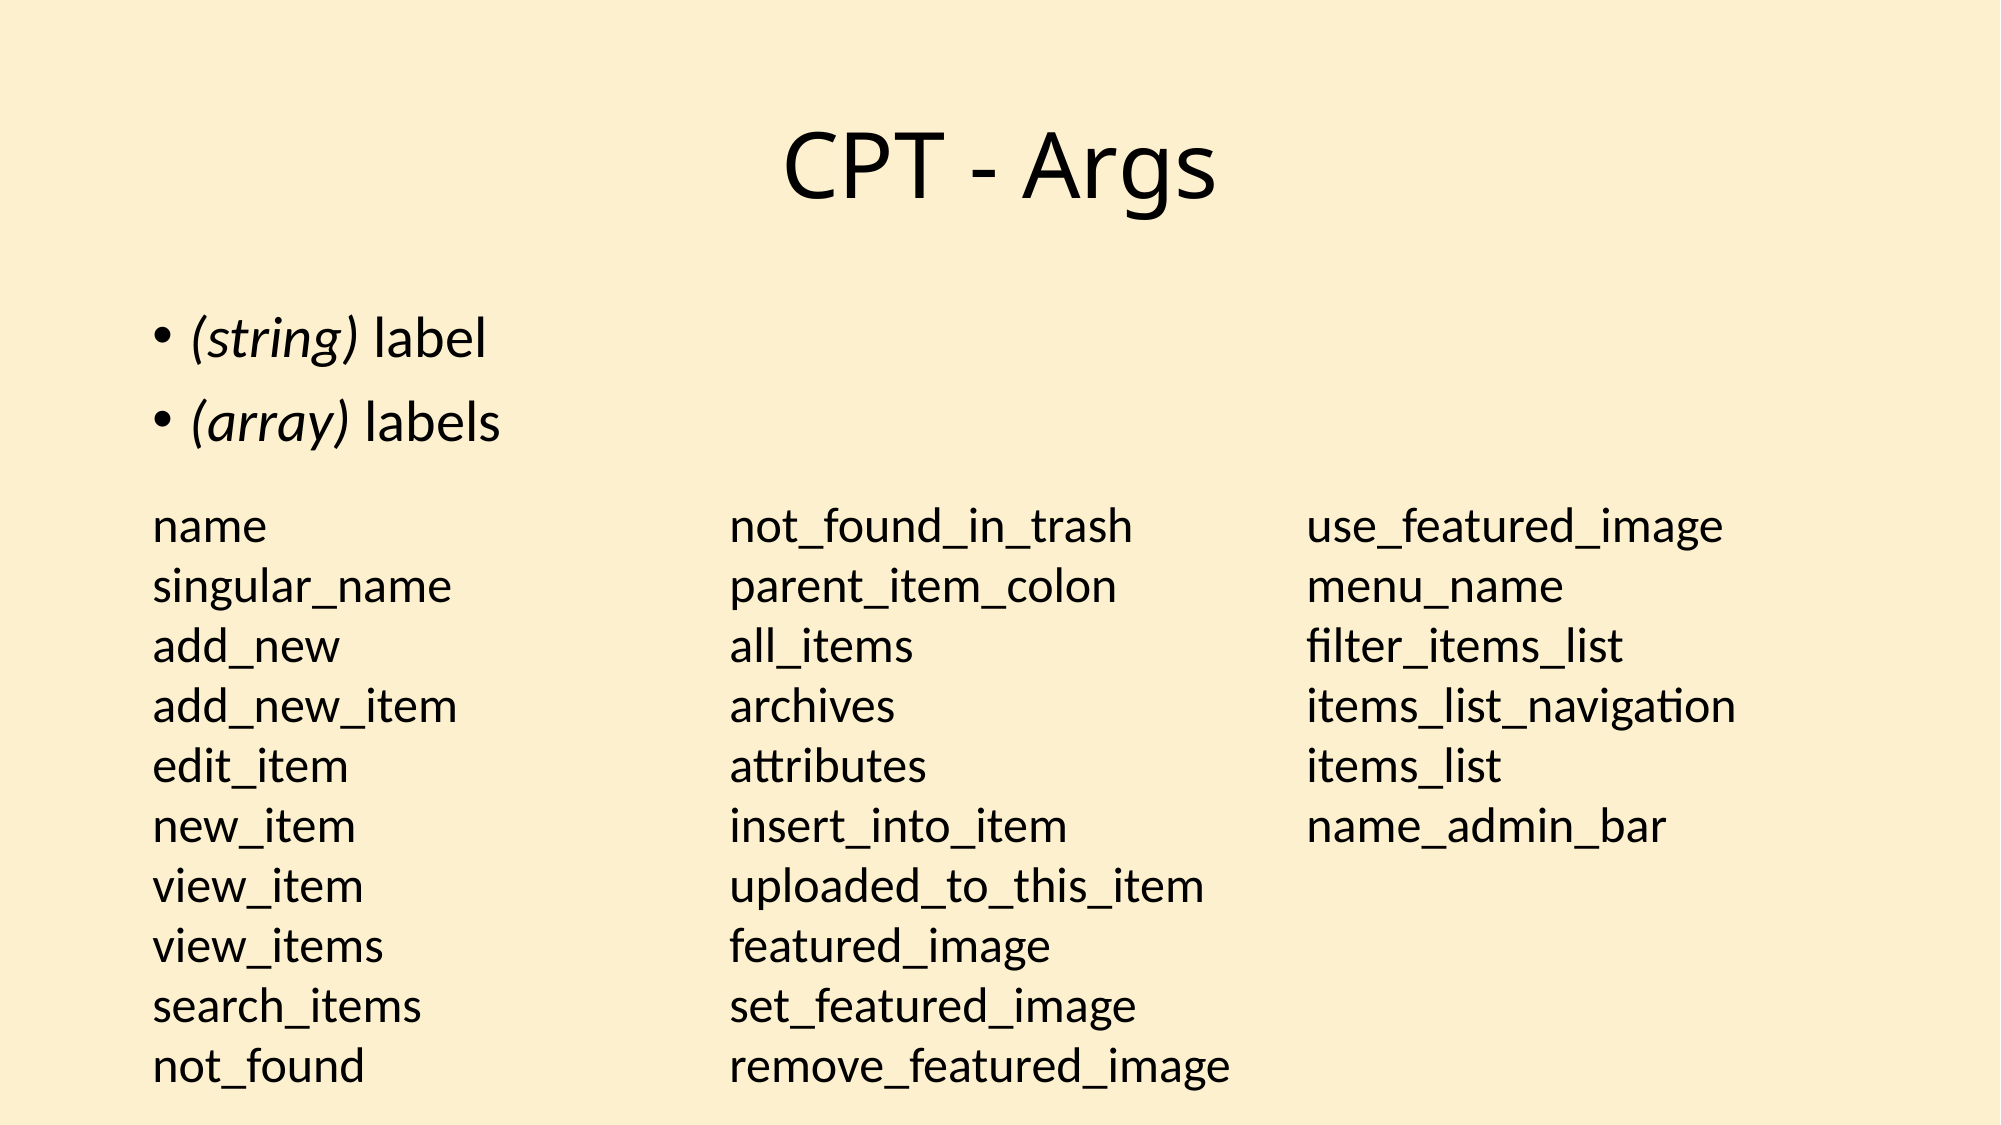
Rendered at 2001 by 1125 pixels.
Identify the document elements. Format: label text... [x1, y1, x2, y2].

text_box name singular_name add_new add_new_item edit_item new_item view_item view_items search_items not_found not_found_in_trash parent_item_colon all_items archives attributes insert_into_item uploaded_to_this_item featured_image set_featured_image remove_featured_image use_featured_image menu_name filter_items_list items_list_navigation items_list name_admin_bar [137, 485, 1899, 1109]
title CPT - Args [137, 59, 1863, 278]
list (string) label (array) labels [137, 299, 561, 485]
